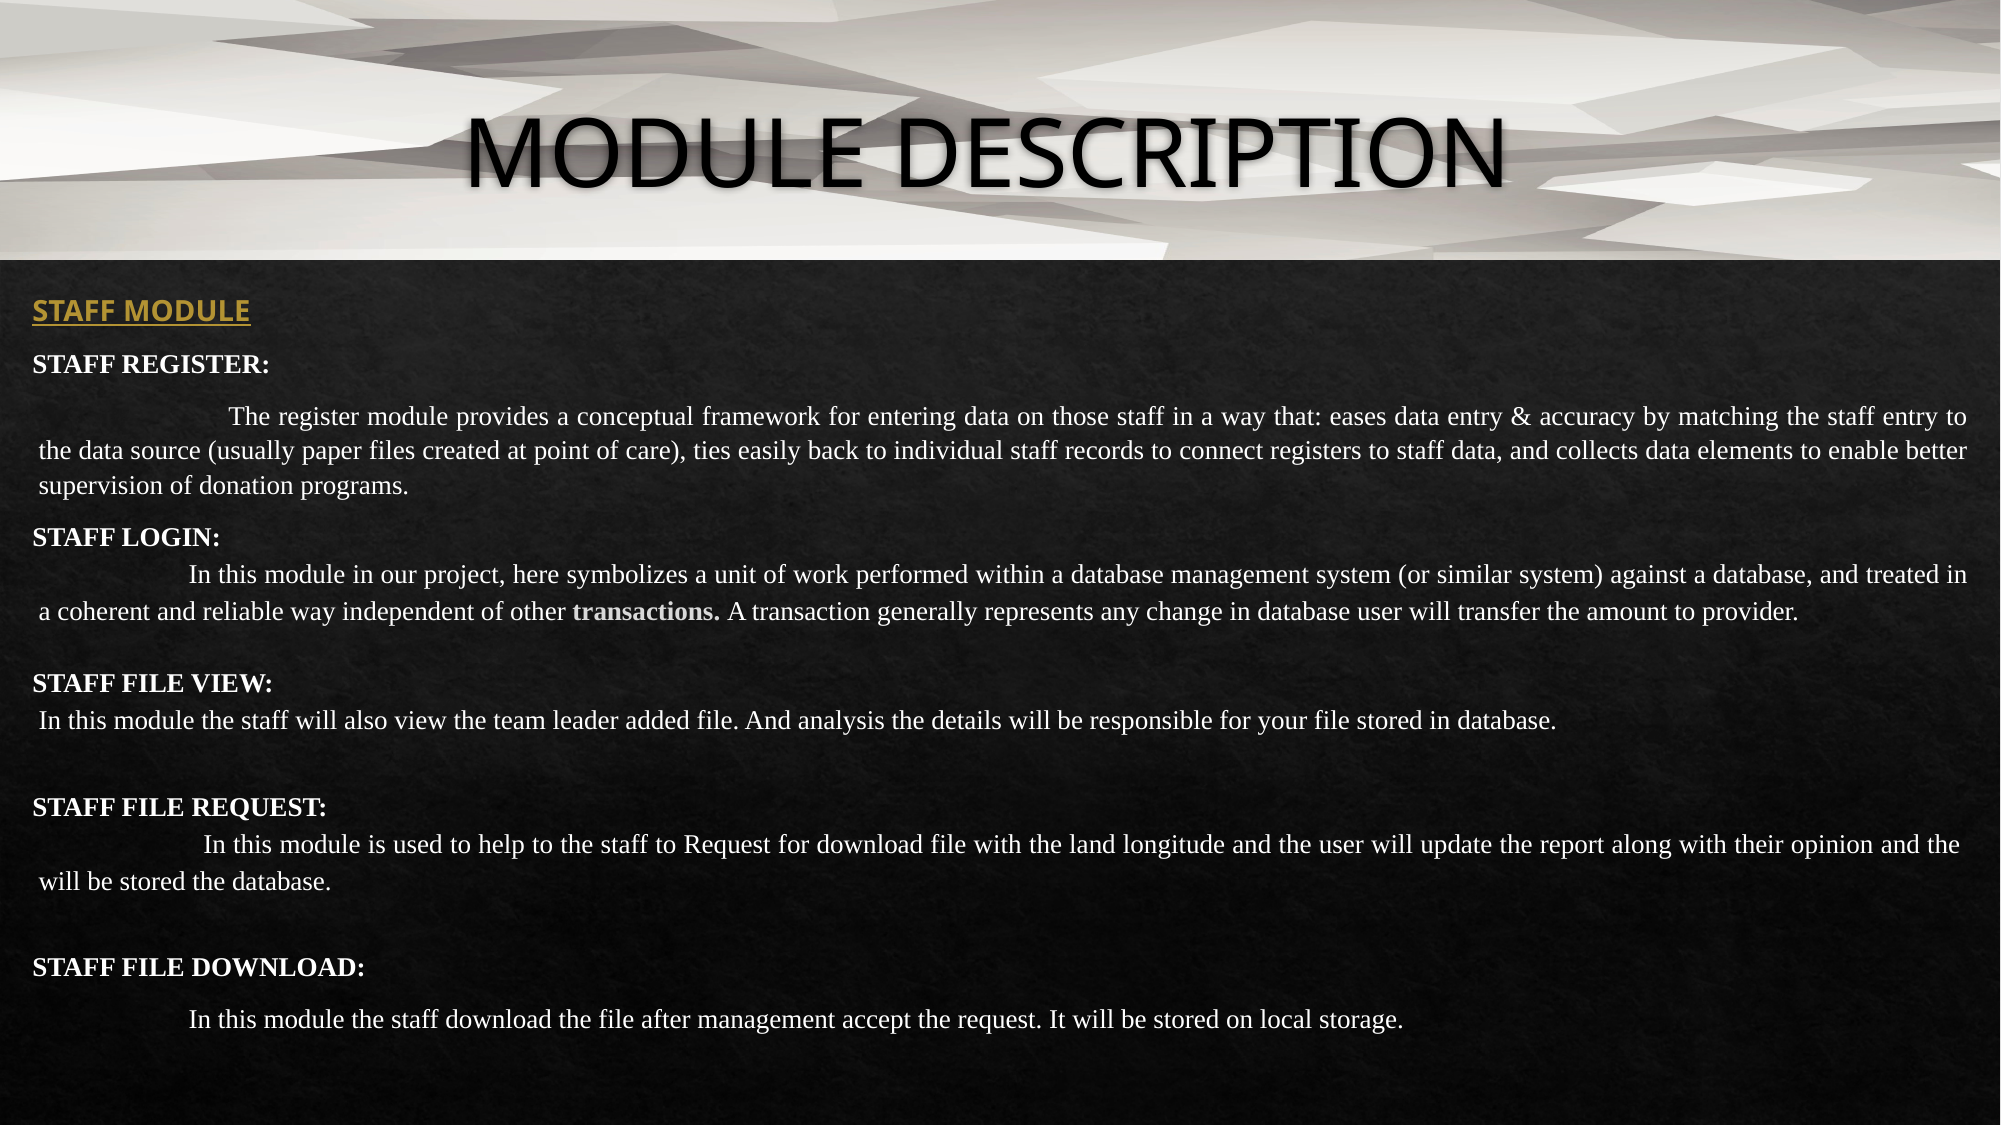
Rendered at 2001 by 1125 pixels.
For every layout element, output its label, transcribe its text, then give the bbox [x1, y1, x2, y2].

text_box STAFF MODULE STAFF REGISTER: The register module provides a conceptual framework for entering data on those staff in a way that: eases data entry & accuracy by matching the staff entry to the data source (usually paper files created at point of care), ties easily back to individual staff records to connect registers to staff data, and collects data elements to enable better supervision of donation programs. STAFF LOGIN: In this module in our project, here symbolizes a unit of work performed within a database management system (or similar system) against a database, and treated in a coherent and reliable way independent of other transactions. A transaction generally represents any change in database user will transfer the amount to provider. STAFF FILE VIEW: In this module the staff will also view the team leader added file. And analysis the details will be responsible for your file stored in database. STAFF FILE REQUEST: In this module is used to help to the staff to Request for download file with the land longitude and the user will update the report along with their opinion and the will be stored the database. STAFF FILE DOWNLOAD: In this module the staff download the file after management accept the request. It will be stored on local storage. [17, 282, 1983, 1125]
picture [0, 0, 2000, 260]
